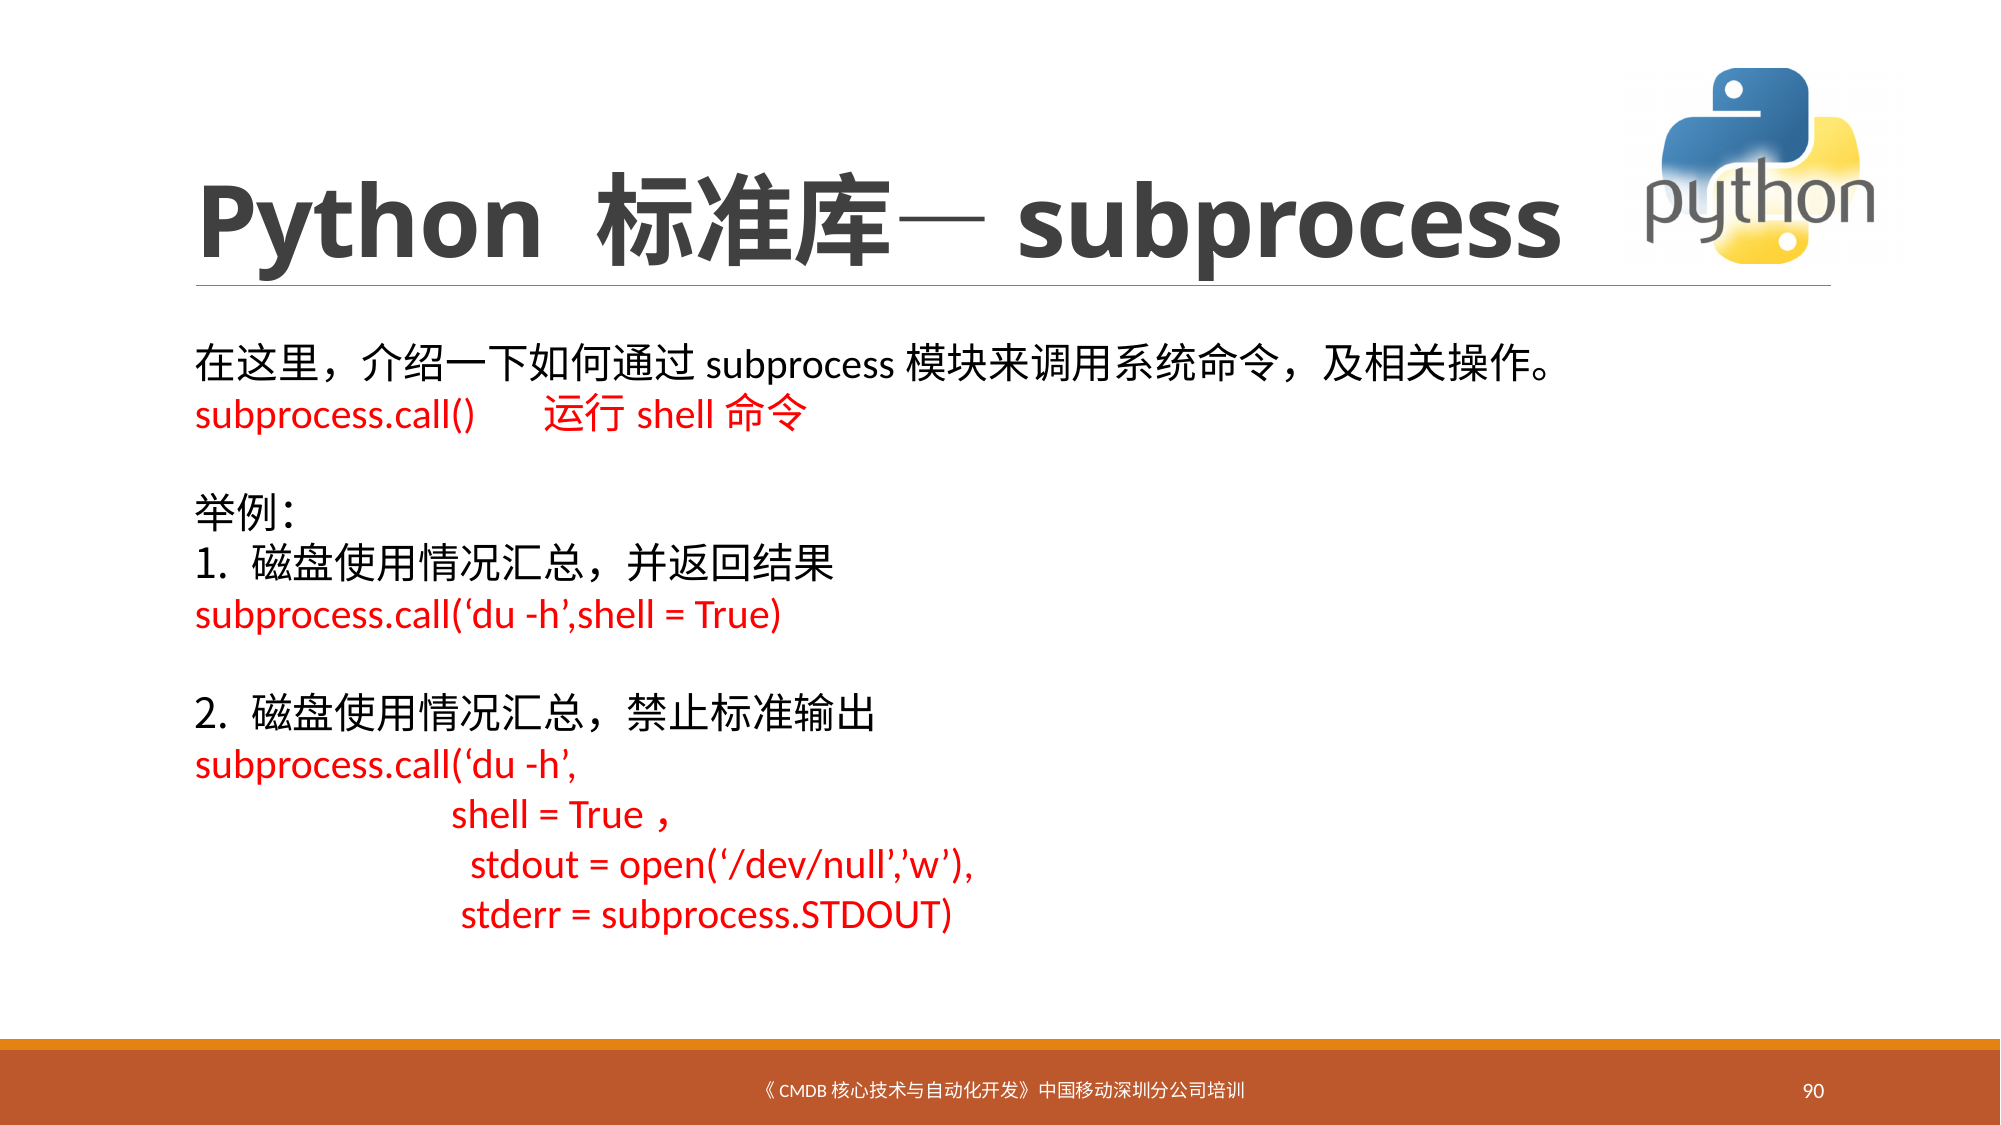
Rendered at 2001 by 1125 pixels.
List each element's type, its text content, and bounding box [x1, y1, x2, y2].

title Python 标准库—subprocess [180, 47, 1830, 285]
picture [1616, 68, 1906, 264]
slide_number 90 [1624, 1059, 1840, 1120]
footer 《CMDB核心技术与自动化开发》中国移动深圳分公司培训 [604, 1059, 1396, 1120]
text_box 在这里，介绍一下如何通过subprocess模块来调用系统命令，及相关操作。 subprocess.call() 运行shell命令 举例： 磁盘使用情况汇总，并返回结果 subprocess.call(‘du -h’,shell = True) 磁盘使用情况汇总，禁止标准输出 subprocess.call(‘du -h’, shell = True， stdout = open(‘/dev/null’,’w’), stderr = subprocess.STDOUT) [179, 329, 1803, 1035]
